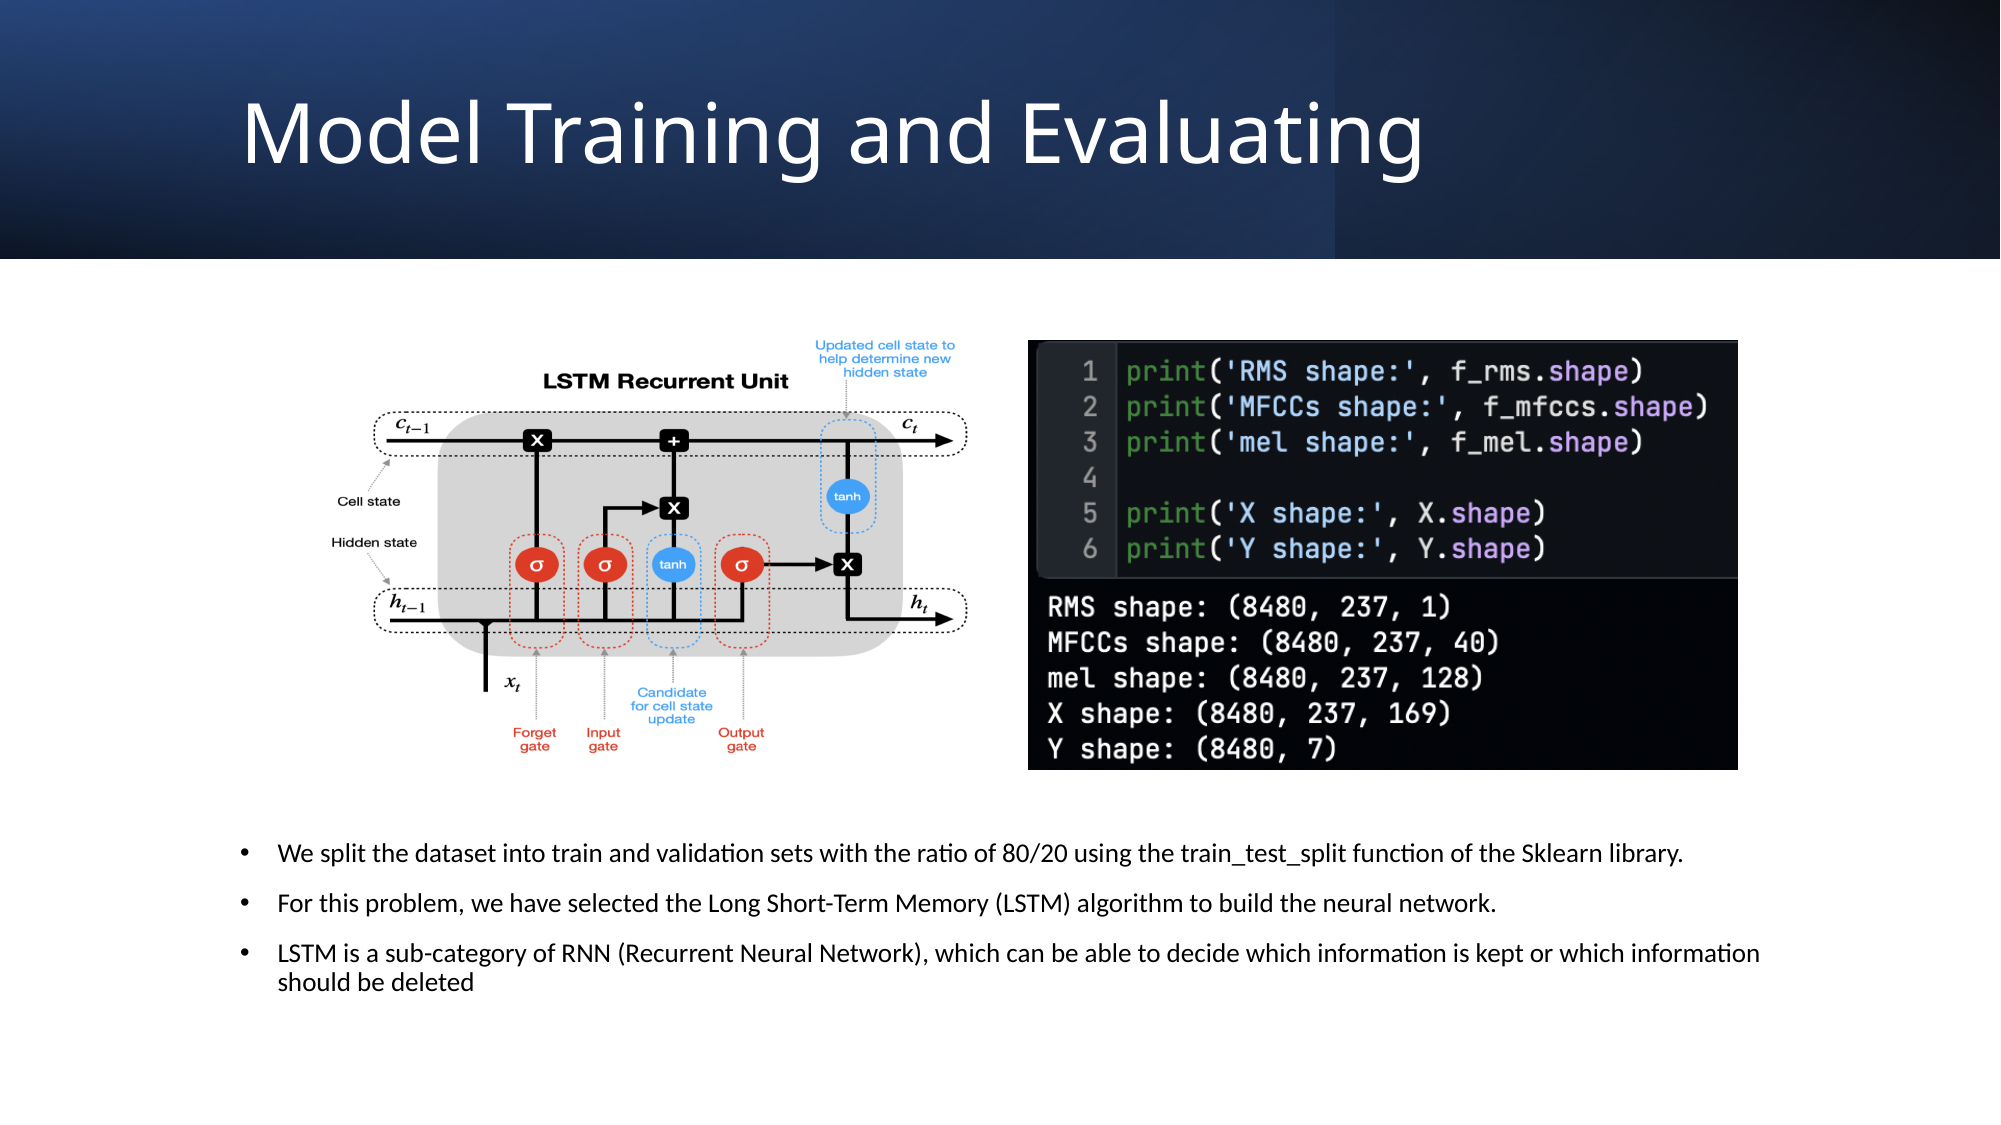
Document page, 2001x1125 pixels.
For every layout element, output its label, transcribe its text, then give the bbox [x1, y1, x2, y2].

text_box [0, 0, 2000, 259]
list We split the dataset into train and validation sets with the ratio of 80/20 using the train_test_split function of the Sklearn library. For this problem, we have selected the Long Short-Term Memory (LSTM) algorithm to build the neural network. LSTM is a sub-category of RNN (Recurrent Neural Network), which can be able to decide which information is kept or which information should be deleted [225, 831, 1783, 1059]
picture [1028, 340, 1738, 770]
text_box [1, 259, 2000, 1125]
picture [323, 336, 974, 766]
